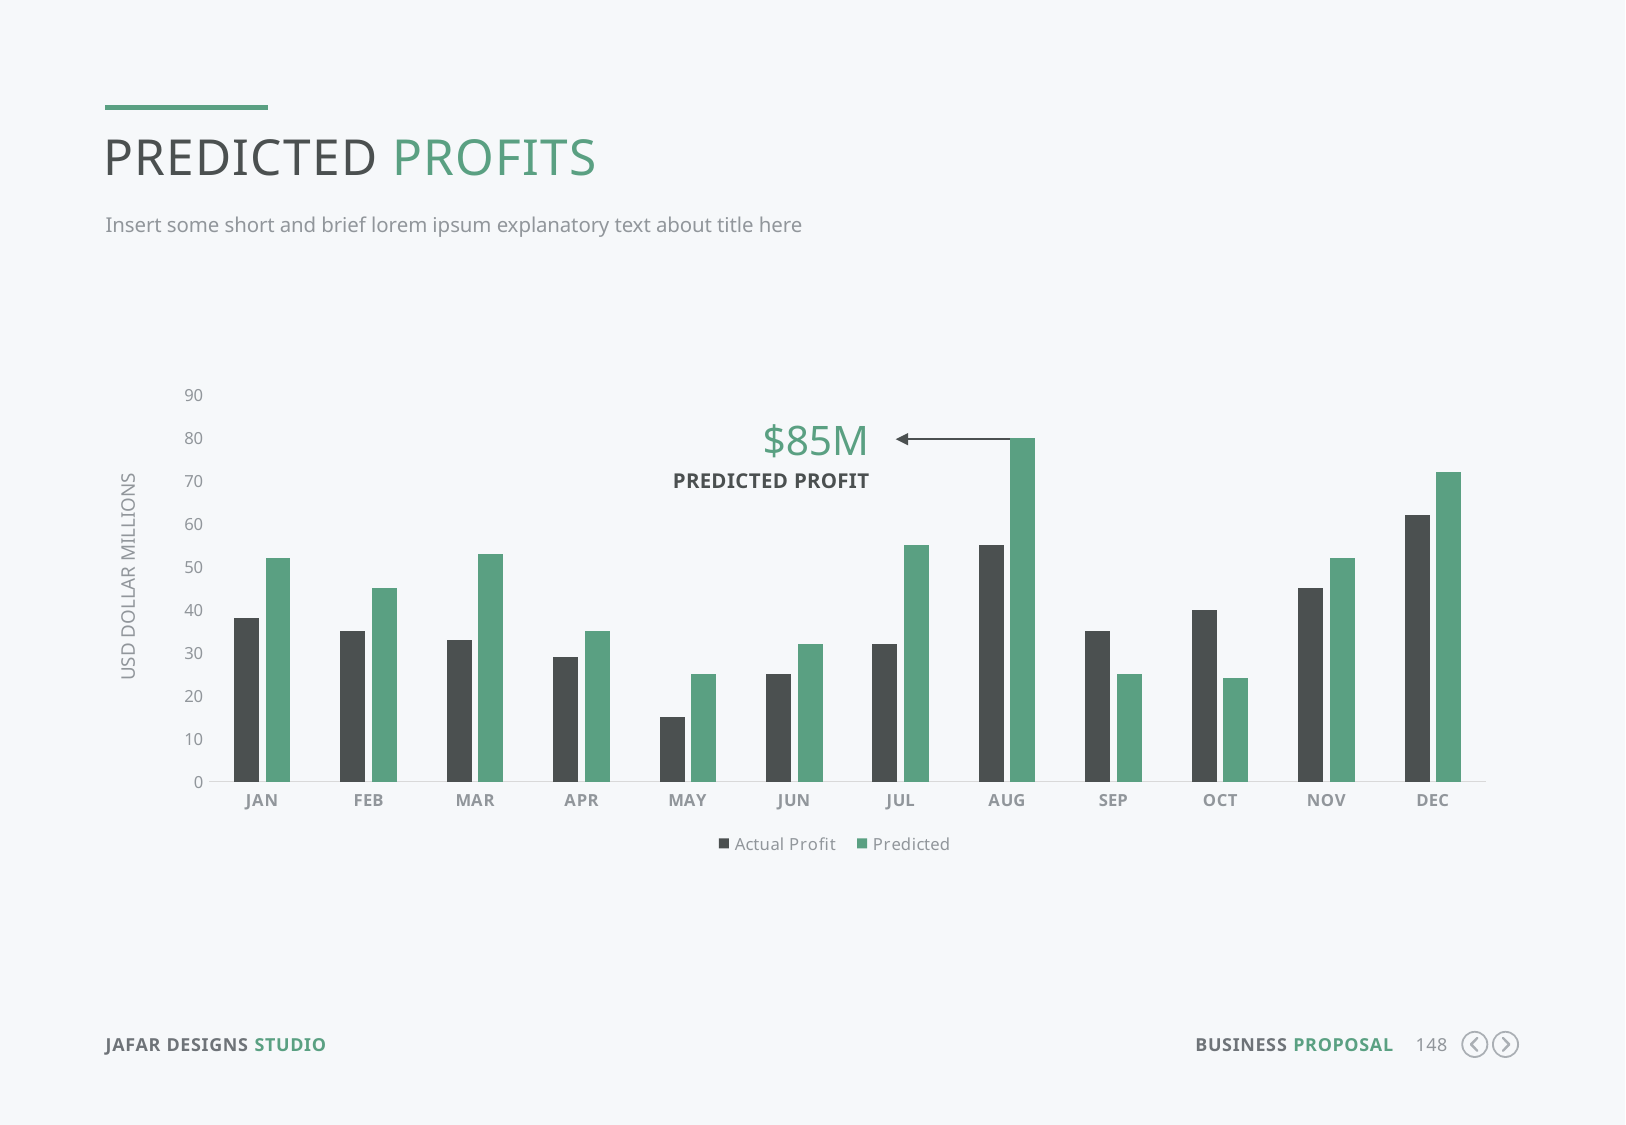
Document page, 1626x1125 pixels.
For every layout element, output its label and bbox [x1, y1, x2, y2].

chart [157, 373, 1514, 868]
list [105, 209, 1519, 241]
text_box [116, 454, 139, 700]
list [103, 125, 1518, 188]
